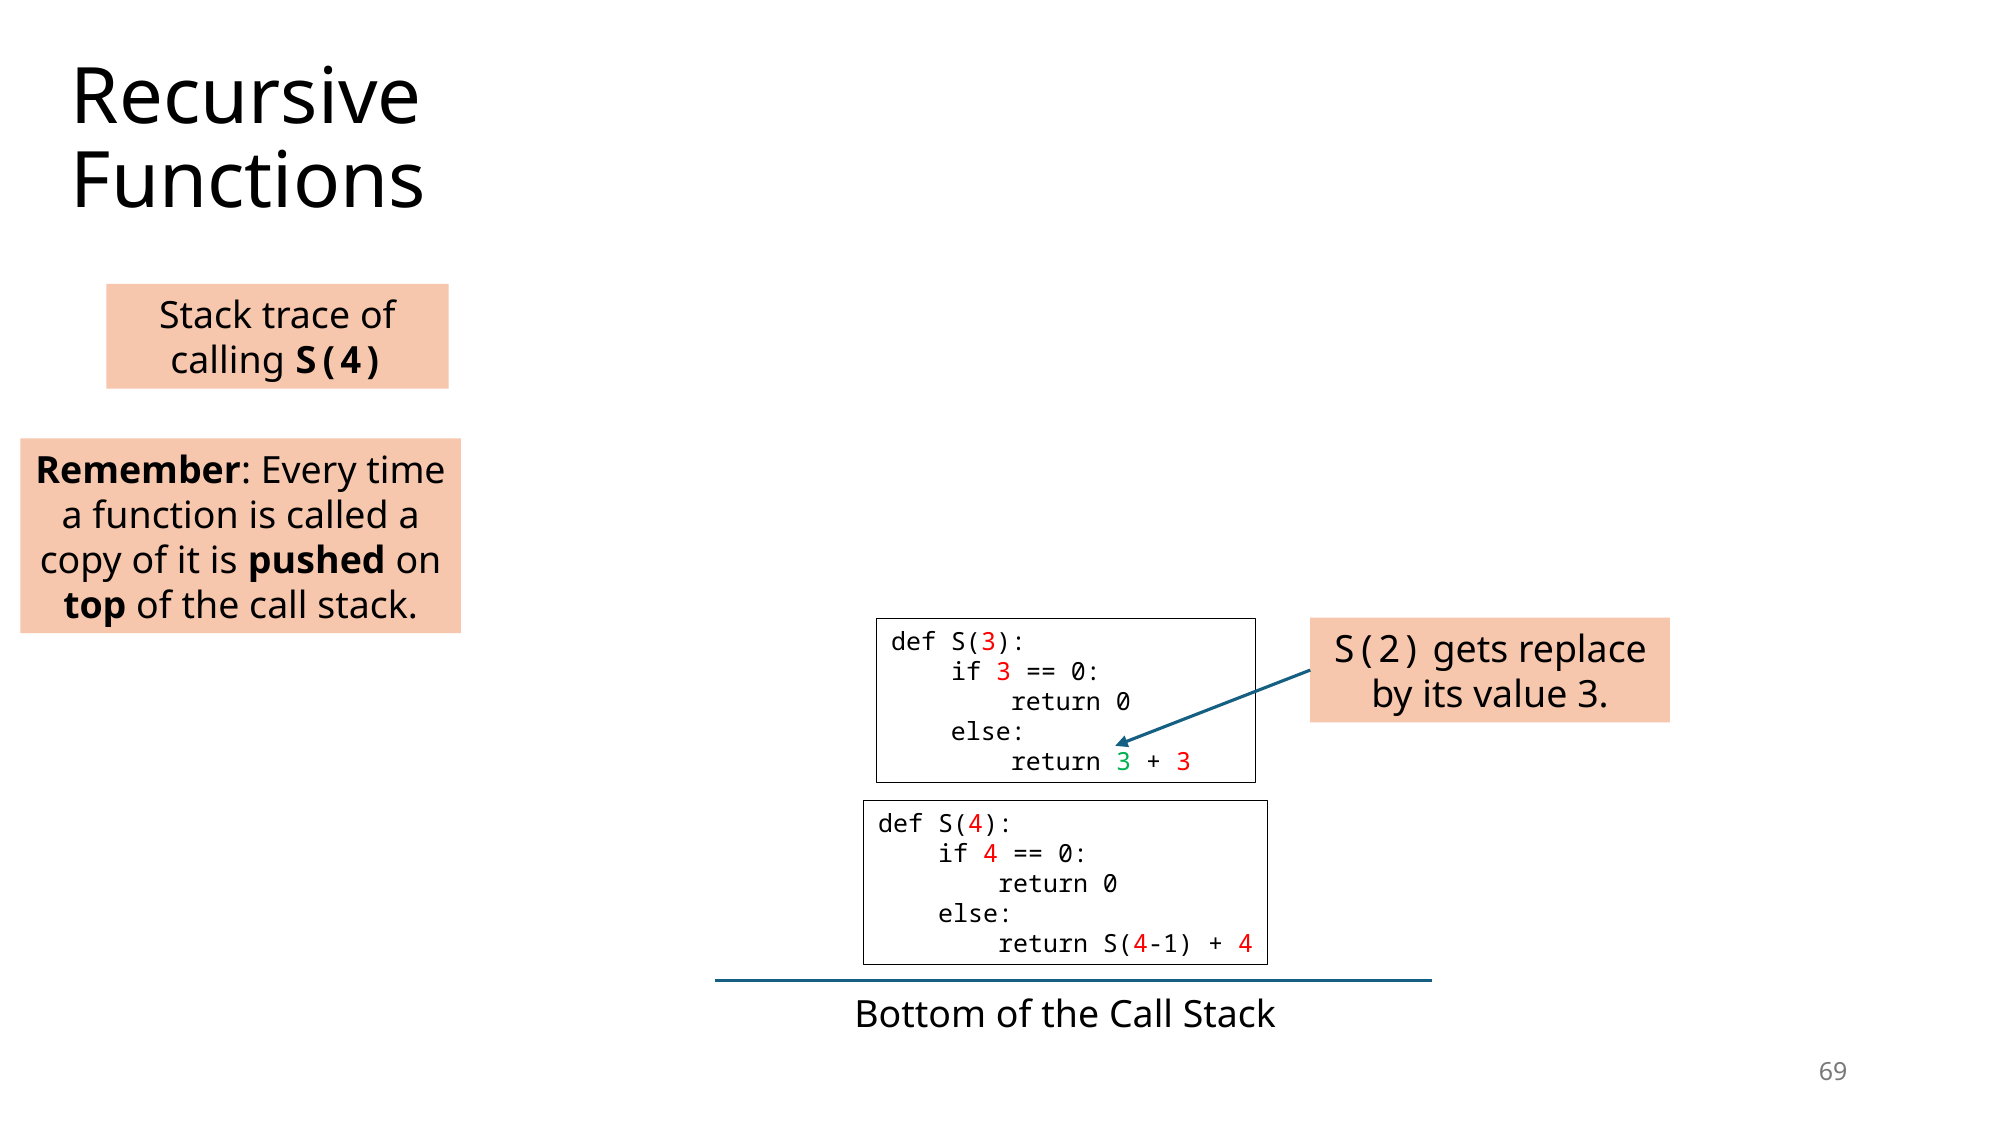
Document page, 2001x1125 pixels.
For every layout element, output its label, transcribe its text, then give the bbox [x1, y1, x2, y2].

text_box Remember: Every time a function is called a copy of it is pushed on top of the call stack. [20, 438, 461, 634]
title Recursive Functions [55, 31, 462, 249]
text_box def S(3): if 3 == 0: return 0 else: return 3 + 3 [876, 617, 1255, 783]
slide_number 69 [1412, 1042, 1863, 1103]
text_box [1114, 670, 1311, 747]
text_box Bottom of the Call Stack [839, 982, 1292, 1042]
text_box def S(4): if 4 == 0: return 0 else: return S(4-1) + 4 [863, 800, 1268, 965]
text_box Stack trace of calling S(4) [106, 283, 449, 389]
text_box S(2) gets replace by its value 3. [1310, 617, 1670, 723]
